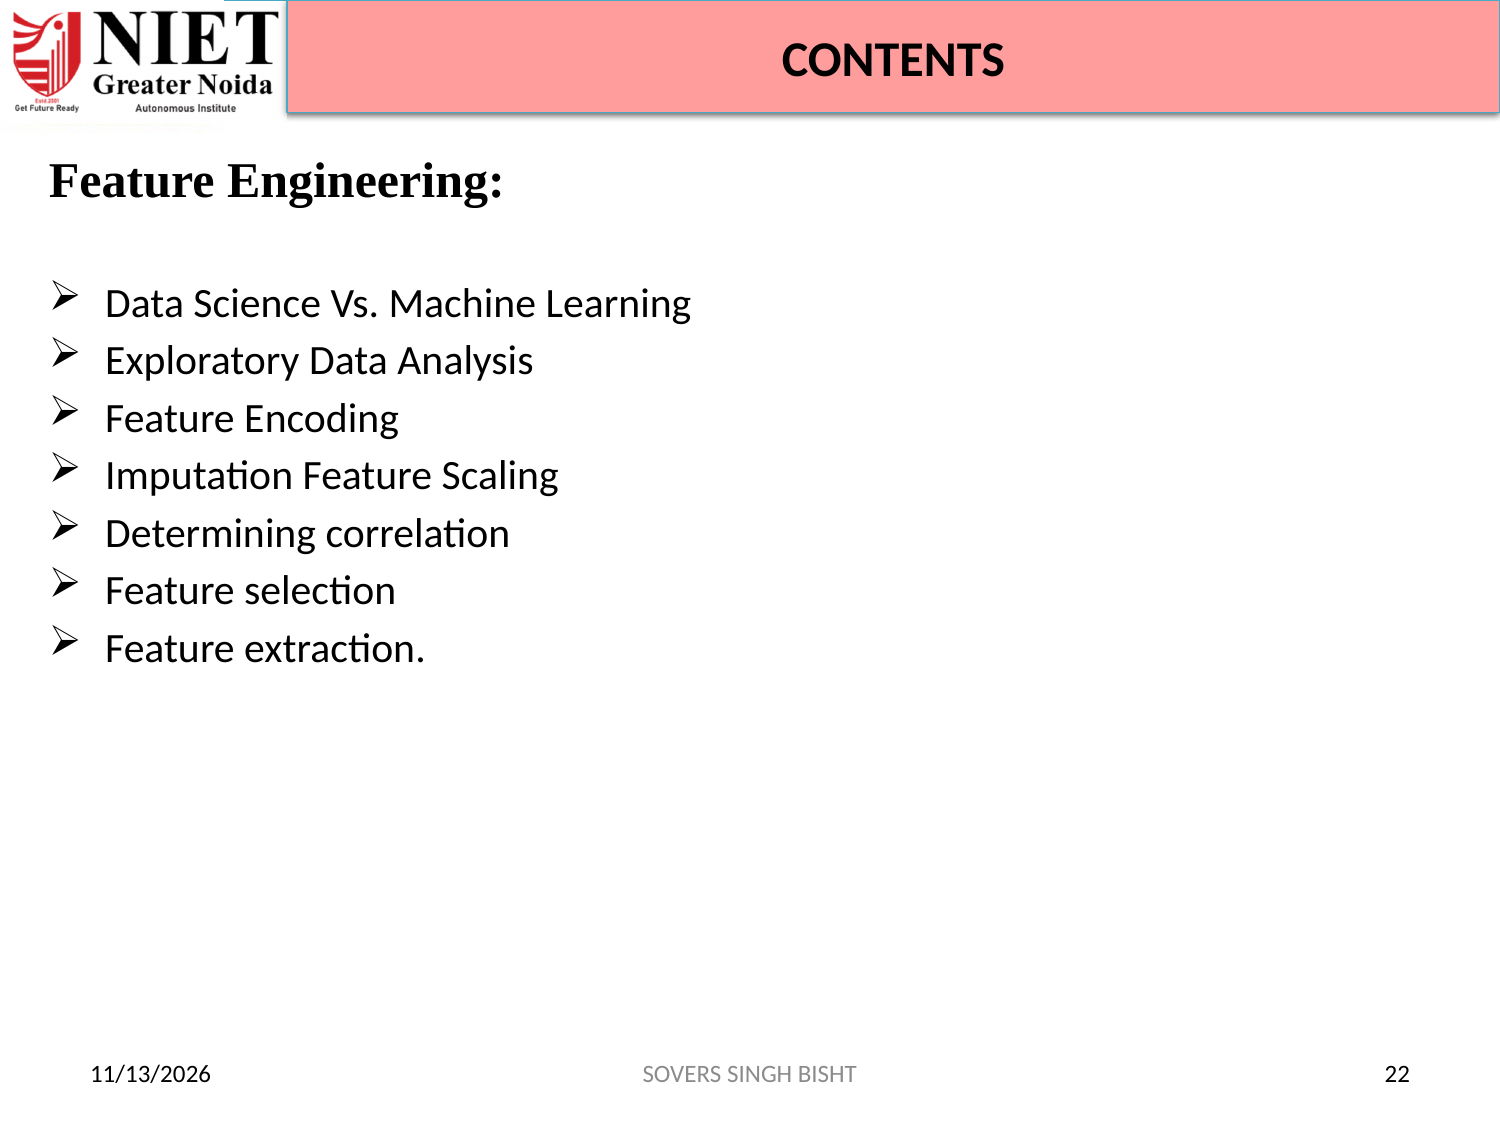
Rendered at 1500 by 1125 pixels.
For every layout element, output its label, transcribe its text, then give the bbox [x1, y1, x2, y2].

text_box Feature Engineering: Data Science Vs. Machine Learning Exploratory Data Analysis Feature Encoding Imputation Feature Scaling Determining correlation Feature selection Feature extraction. [34, 140, 1466, 678]
footer SOVERS SINGH BISHT [512, 1042, 988, 1103]
text_box CONTENTS [288, 0, 1500, 113]
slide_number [75, 1042, 425, 1103]
slide_number 22 [1074, 1042, 1425, 1103]
picture [0, 0, 288, 134]
